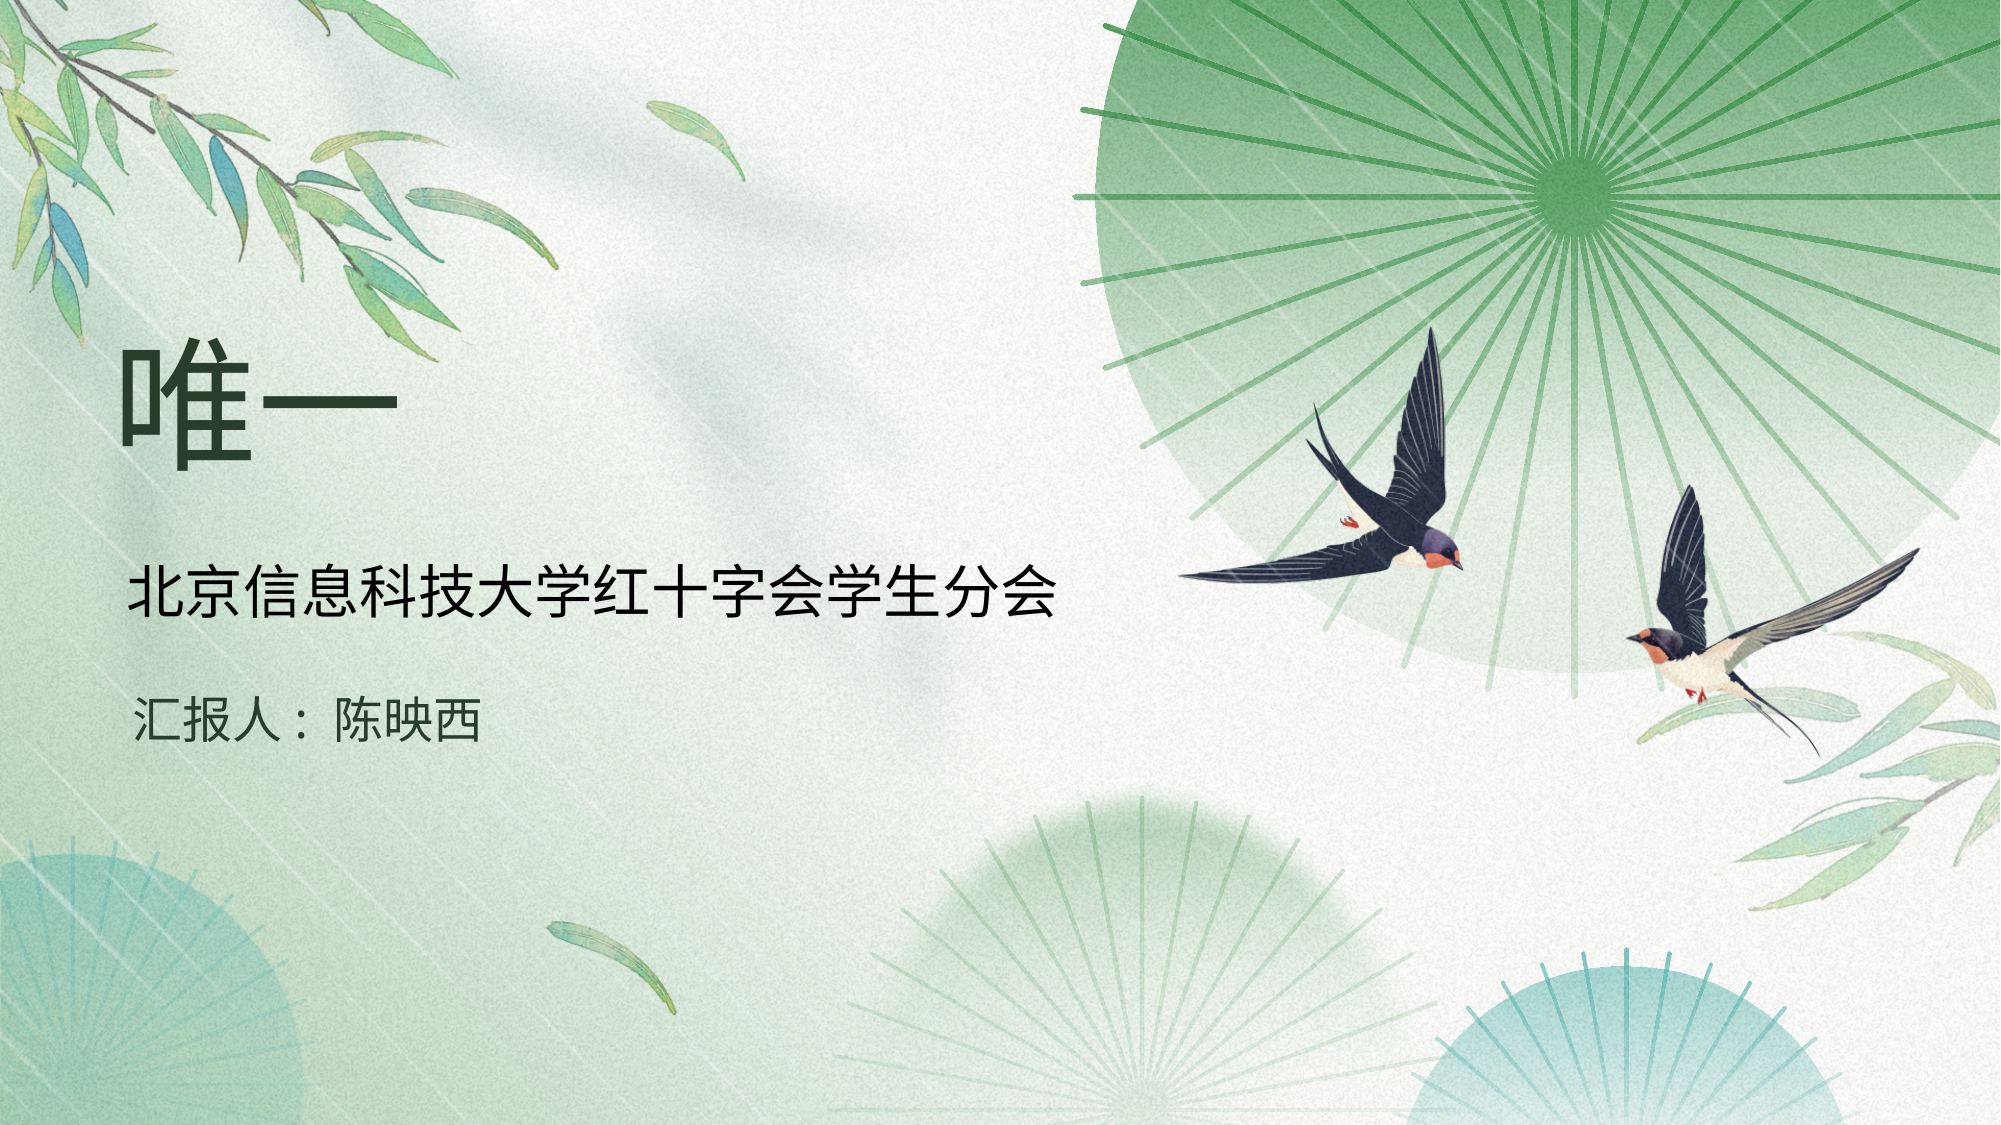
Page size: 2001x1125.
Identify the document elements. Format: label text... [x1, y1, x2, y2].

list 汇报人: 陈映西 [125, 667, 962, 770]
picture [0, 0, 2000, 1125]
title 唯一 [112, 257, 1299, 490]
text_box 北京信息科技大学红十字会学生分会 [112, 547, 1113, 633]
